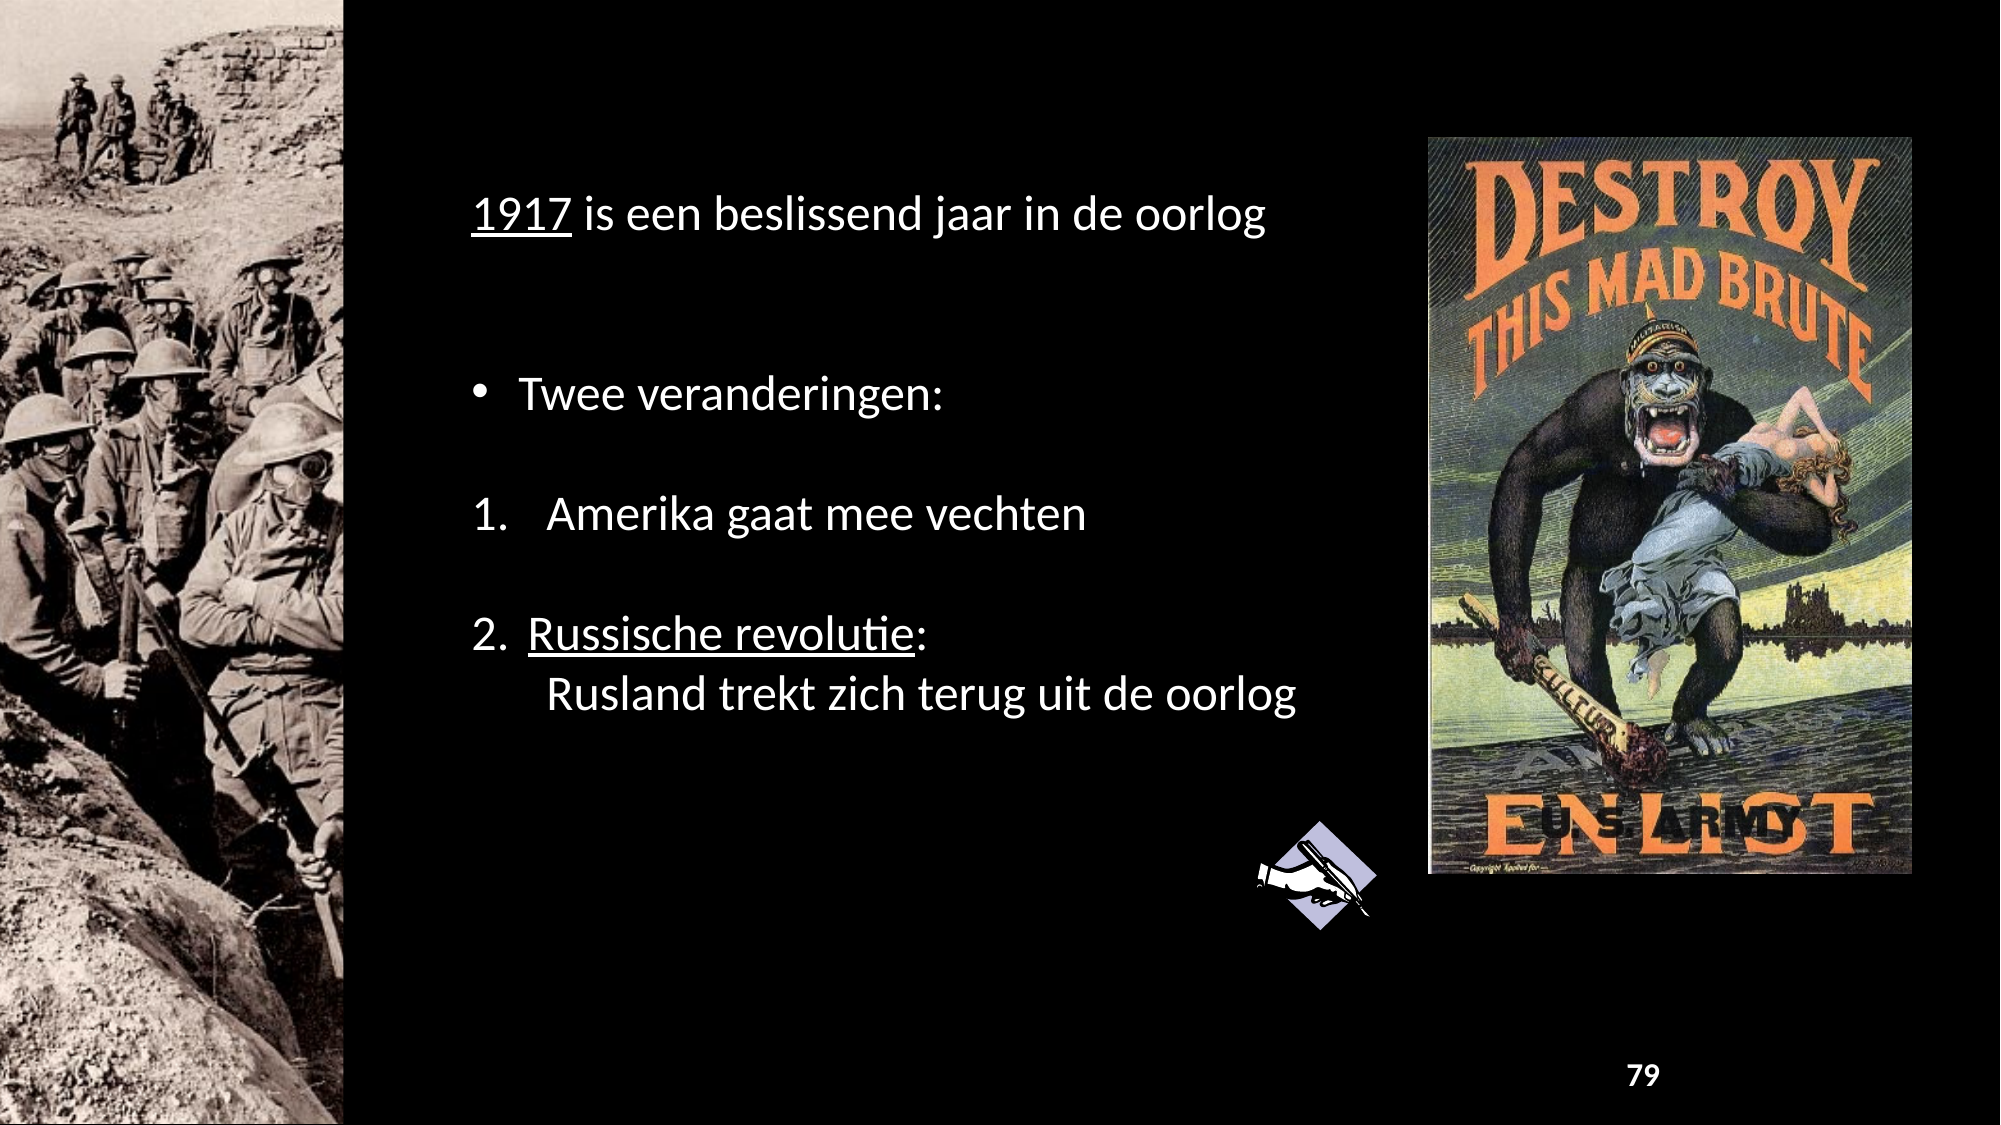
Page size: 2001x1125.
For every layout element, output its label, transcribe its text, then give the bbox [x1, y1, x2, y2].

picture [1428, 137, 1912, 874]
slide_number 79 [1325, 1042, 1675, 1103]
picture [1251, 813, 1385, 938]
text_box 1917 is een beslissend jaar in de oorlog Twee veranderingen: Amerika gaat mee vechten Russische revolutie: Rusland trekt zich terug uit de oorlog [456, 172, 1839, 953]
picture [0, 0, 344, 1124]
